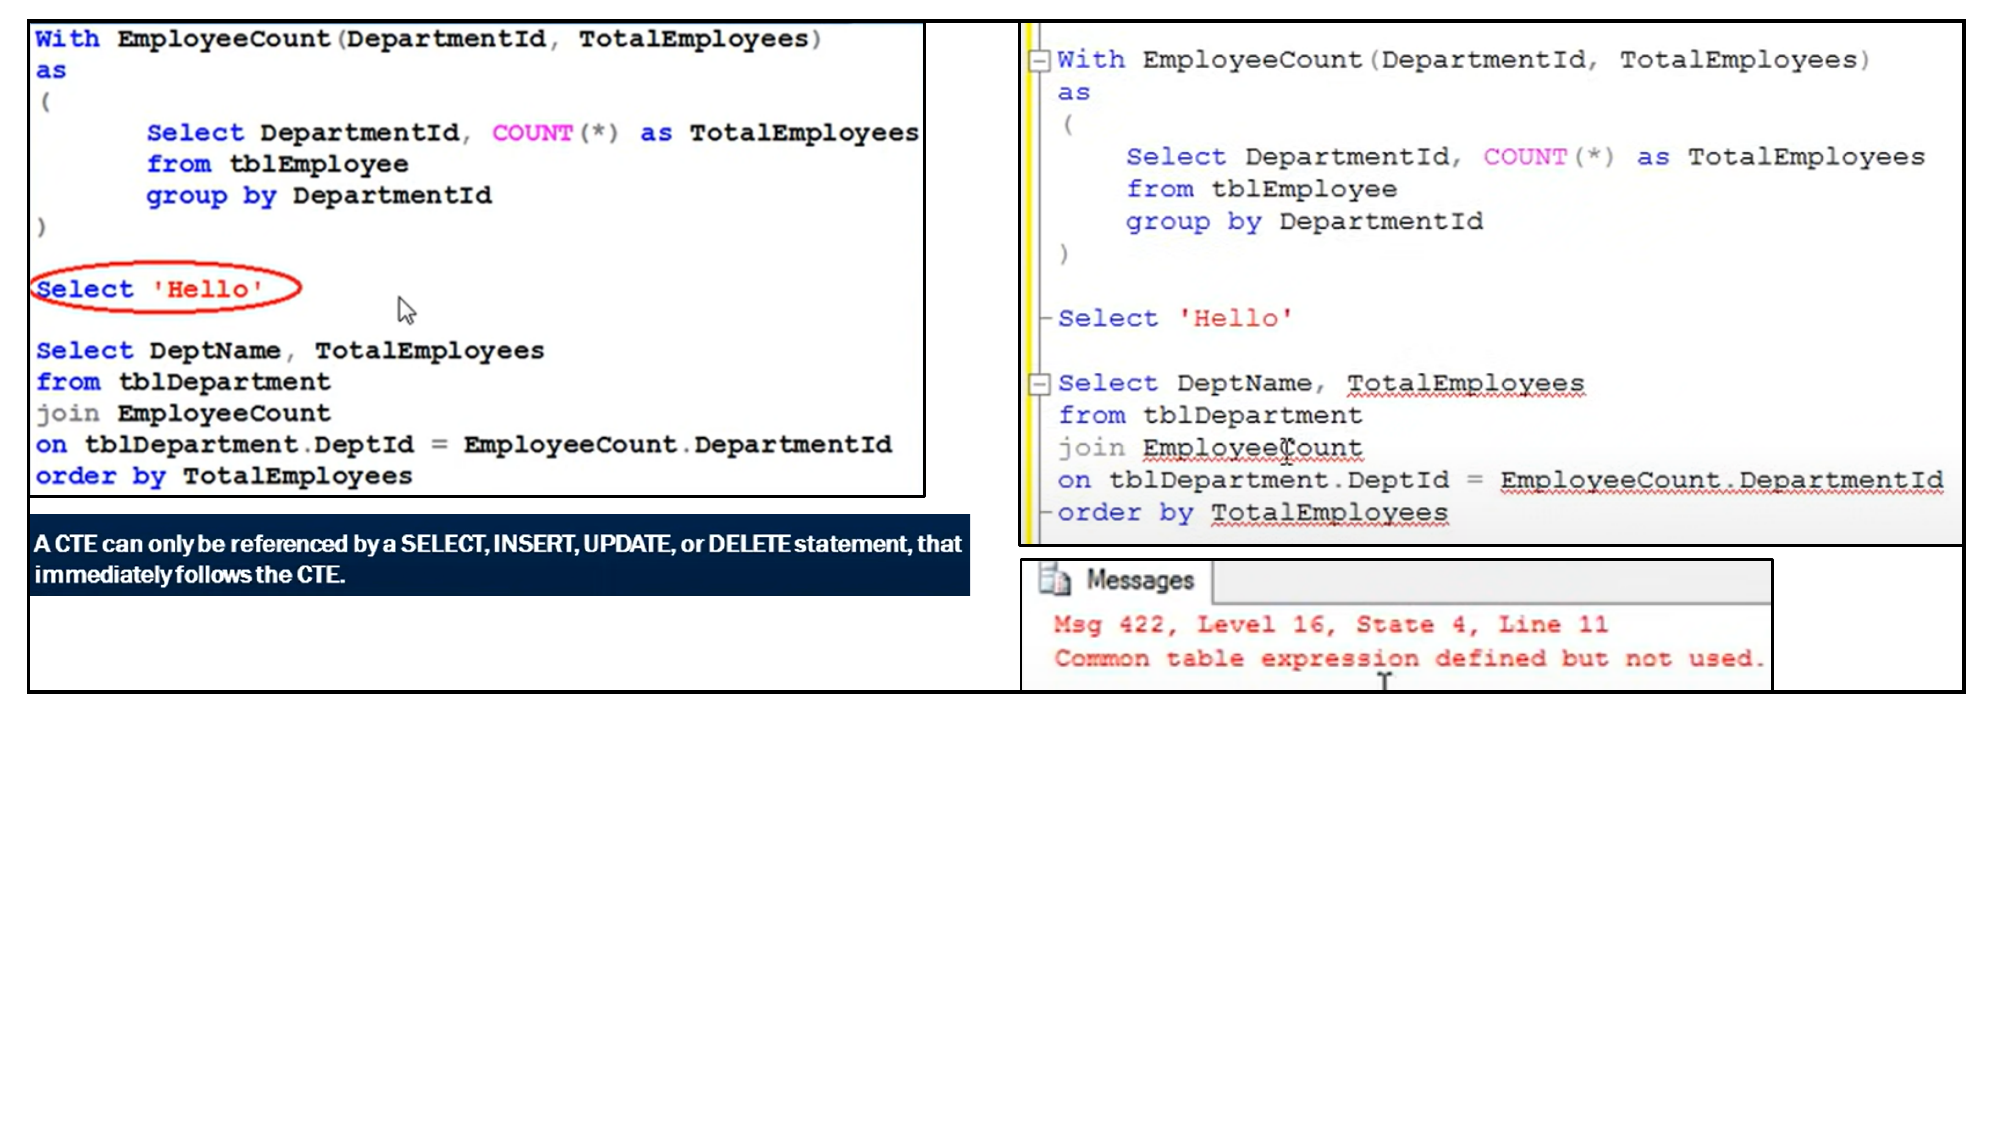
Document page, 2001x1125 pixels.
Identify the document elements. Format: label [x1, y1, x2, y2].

picture [1020, 22, 1963, 544]
picture [28, 514, 971, 597]
text_box [28, 20, 1965, 693]
picture [1022, 560, 1772, 691]
picture [30, 22, 924, 496]
